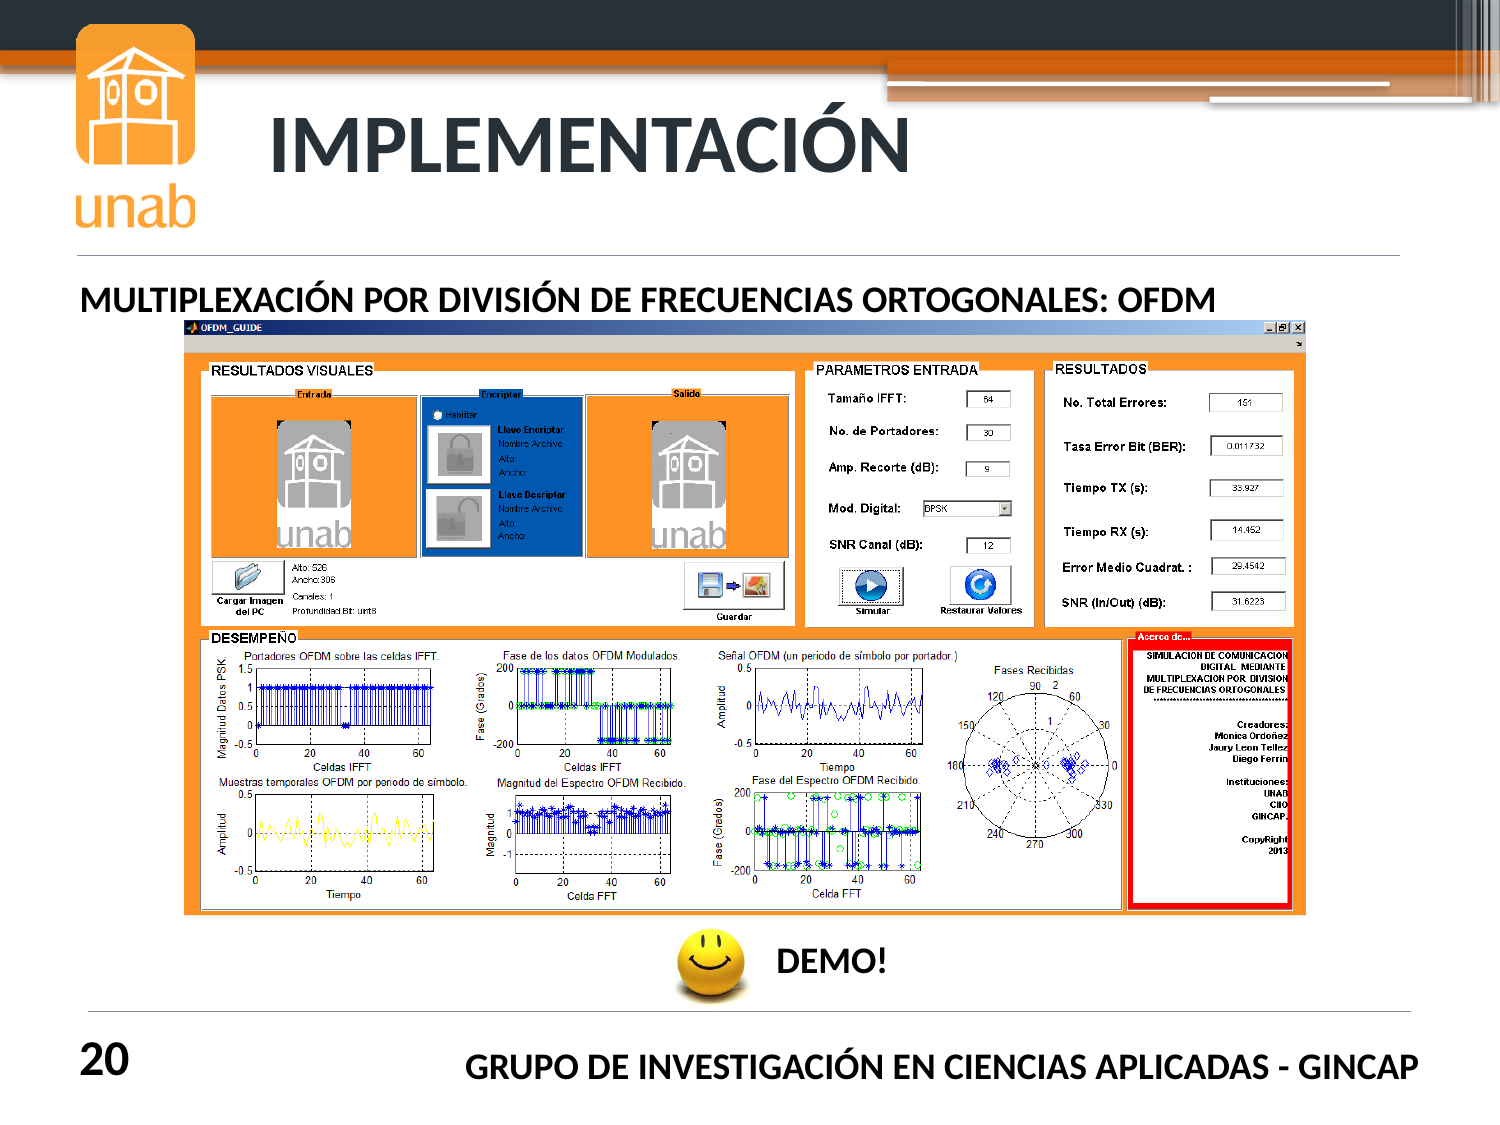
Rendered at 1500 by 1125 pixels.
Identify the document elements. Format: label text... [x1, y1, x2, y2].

picture [184, 319, 1306, 1011]
title IMPLEMENTACIÓN [253, 45, 1400, 233]
text_box MULTIPLEXACIÓN POR DIVISIÓN DE FRECUENCIAS ORTOGONALES: OFDM [64, 267, 1376, 372]
text_box 20 [64, 1018, 160, 1093]
picture [76, 23, 195, 228]
text_box GRUPO DE INVESTIGACIÓN EN CIENCIAS APLICADAS - GINCAP [383, 1034, 1435, 1095]
text_box DEMO! [786, 928, 951, 989]
